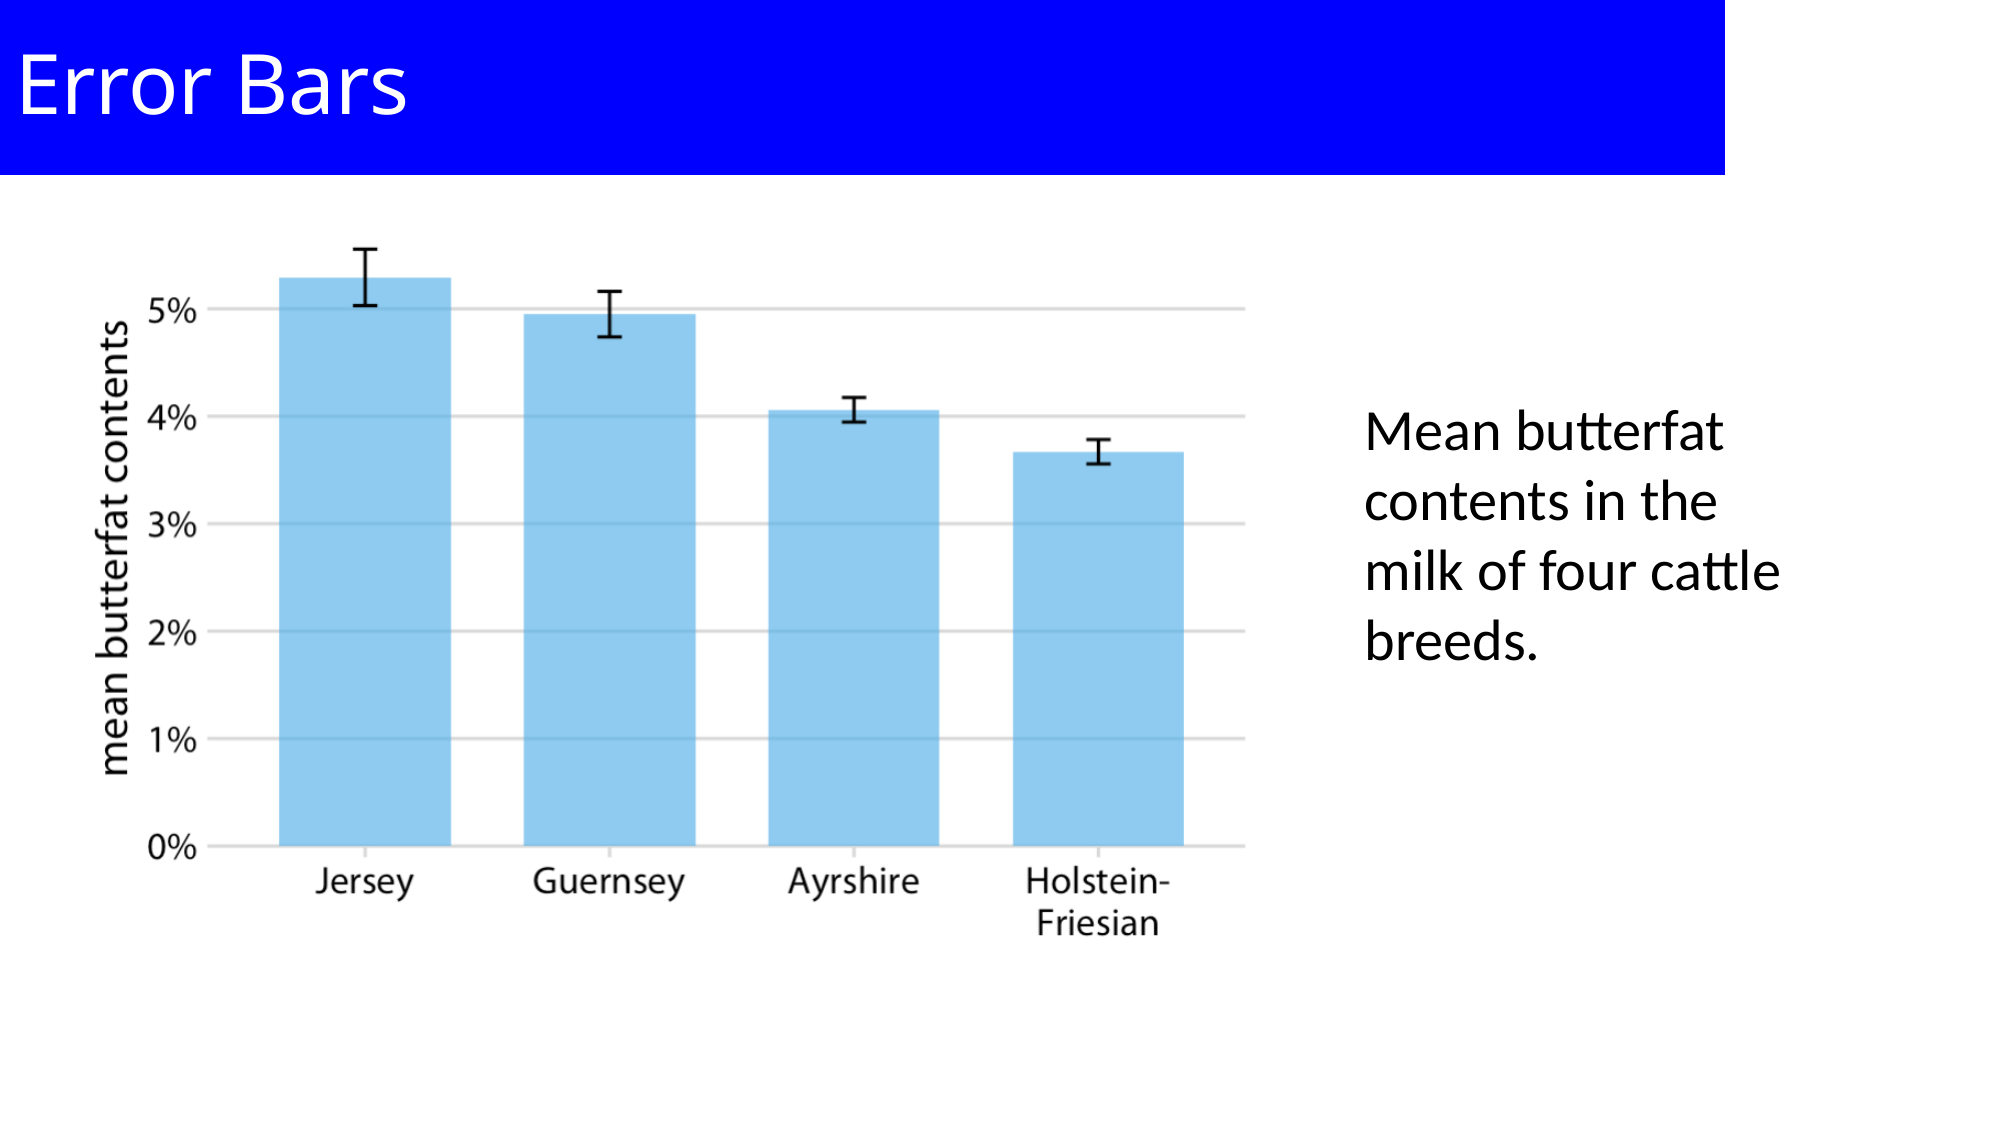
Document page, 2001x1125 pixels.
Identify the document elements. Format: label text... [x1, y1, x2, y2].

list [93, 239, 1250, 954]
title Error Bars [0, 0, 1725, 175]
text_box Mean butterfat contents in the milk of four cattle breeds. [1349, 384, 1836, 680]
